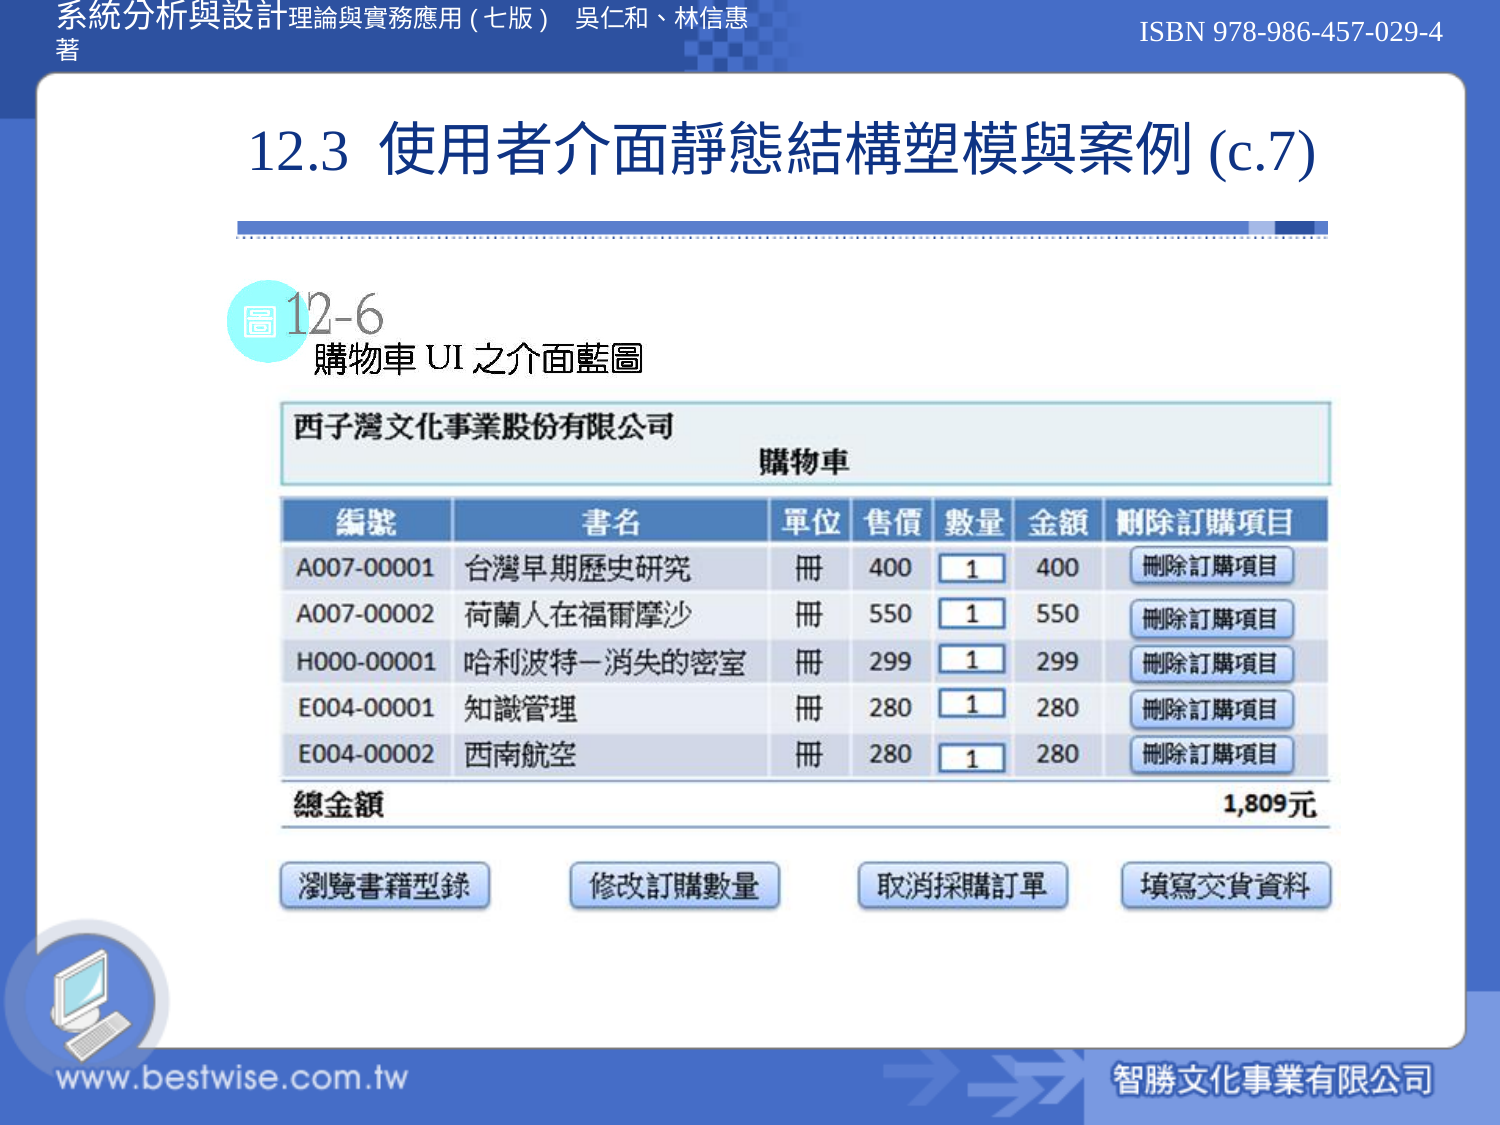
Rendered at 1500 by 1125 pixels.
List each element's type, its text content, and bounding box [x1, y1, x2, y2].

title 12.3 使用者介面靜態結構塑模與案例(c.7) [177, 73, 1388, 222]
picture [195, 0, 206, 19]
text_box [218, 243, 1341, 930]
picture [0, 0, 1500, 1125]
